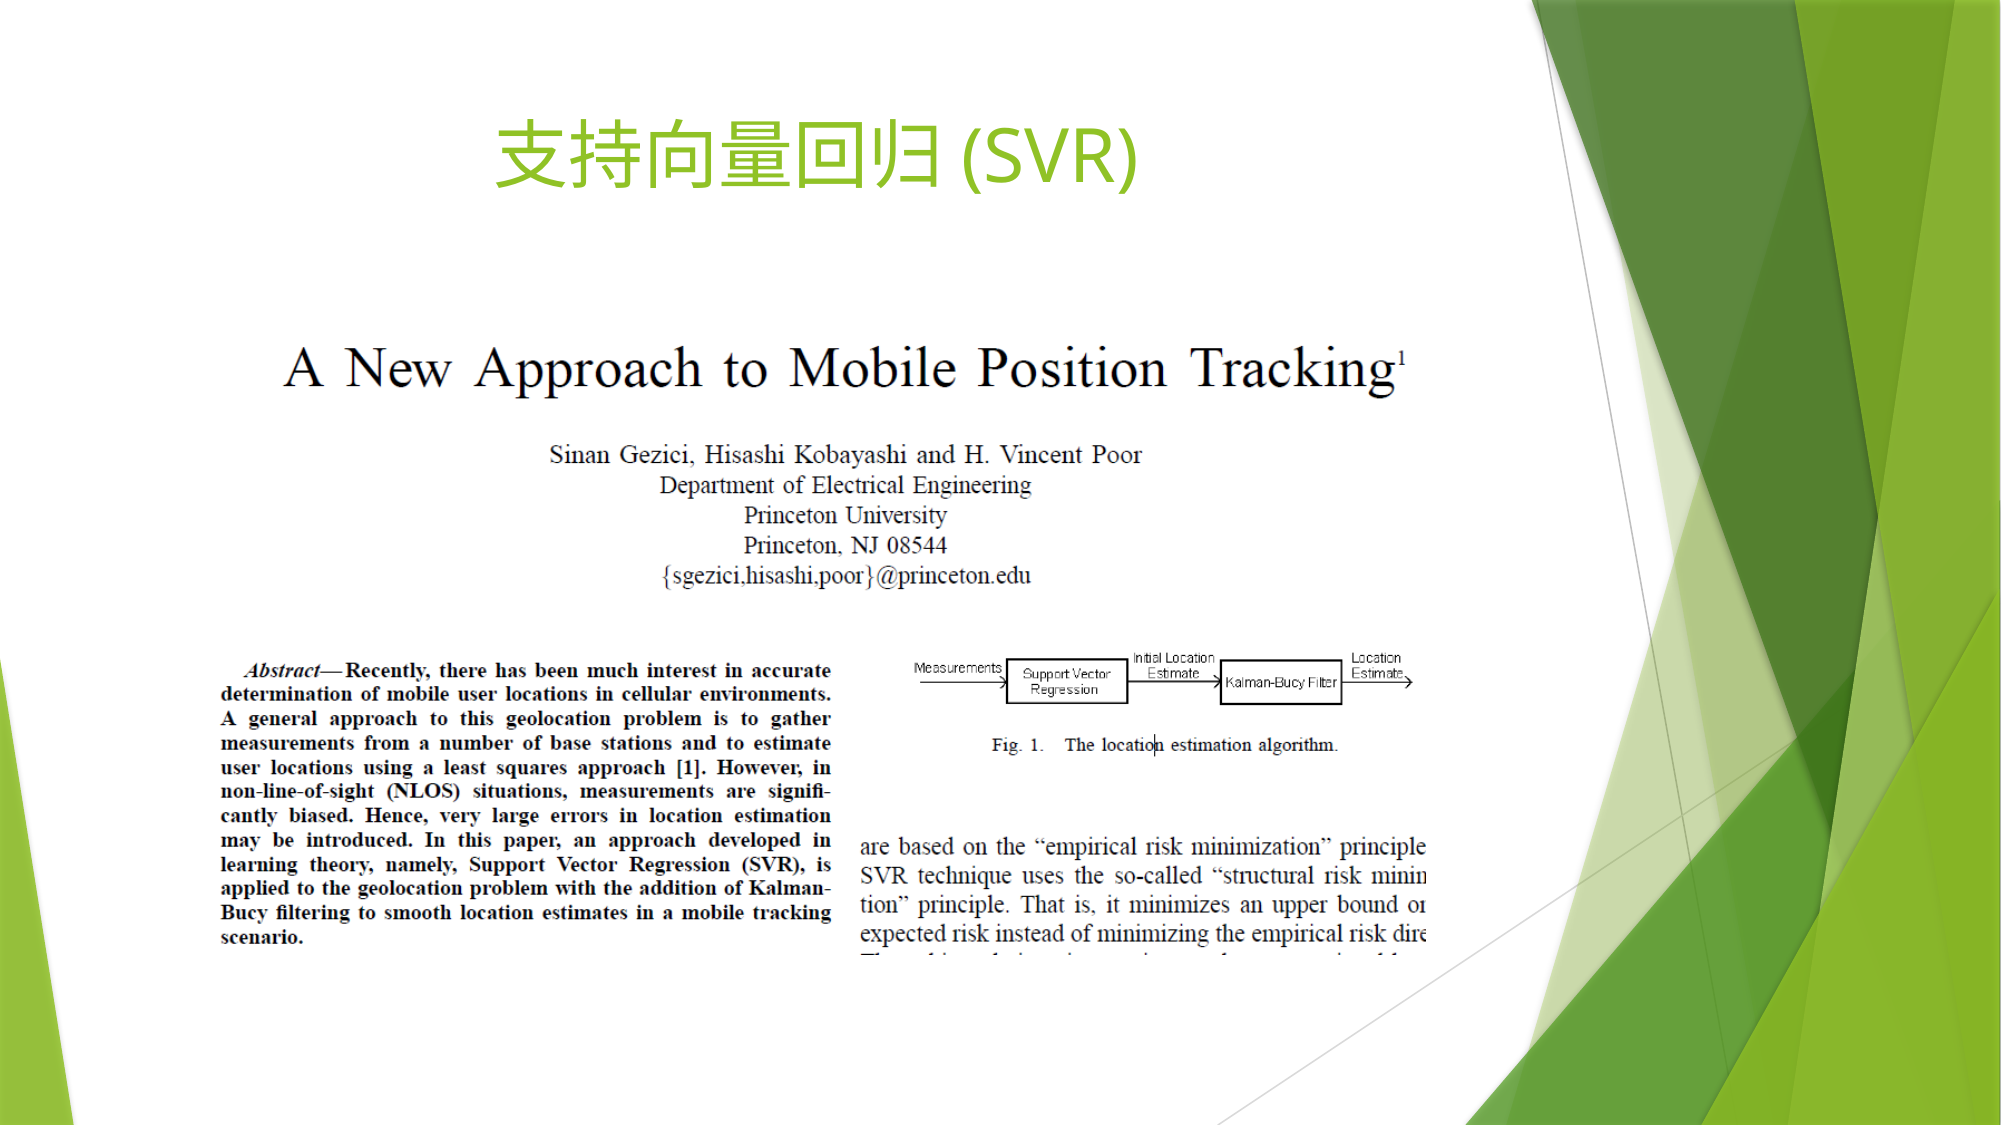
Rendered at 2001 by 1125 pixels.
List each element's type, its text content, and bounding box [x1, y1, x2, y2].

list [206, 316, 1427, 955]
title 支持向量回归(SVR) [110, 99, 1522, 317]
